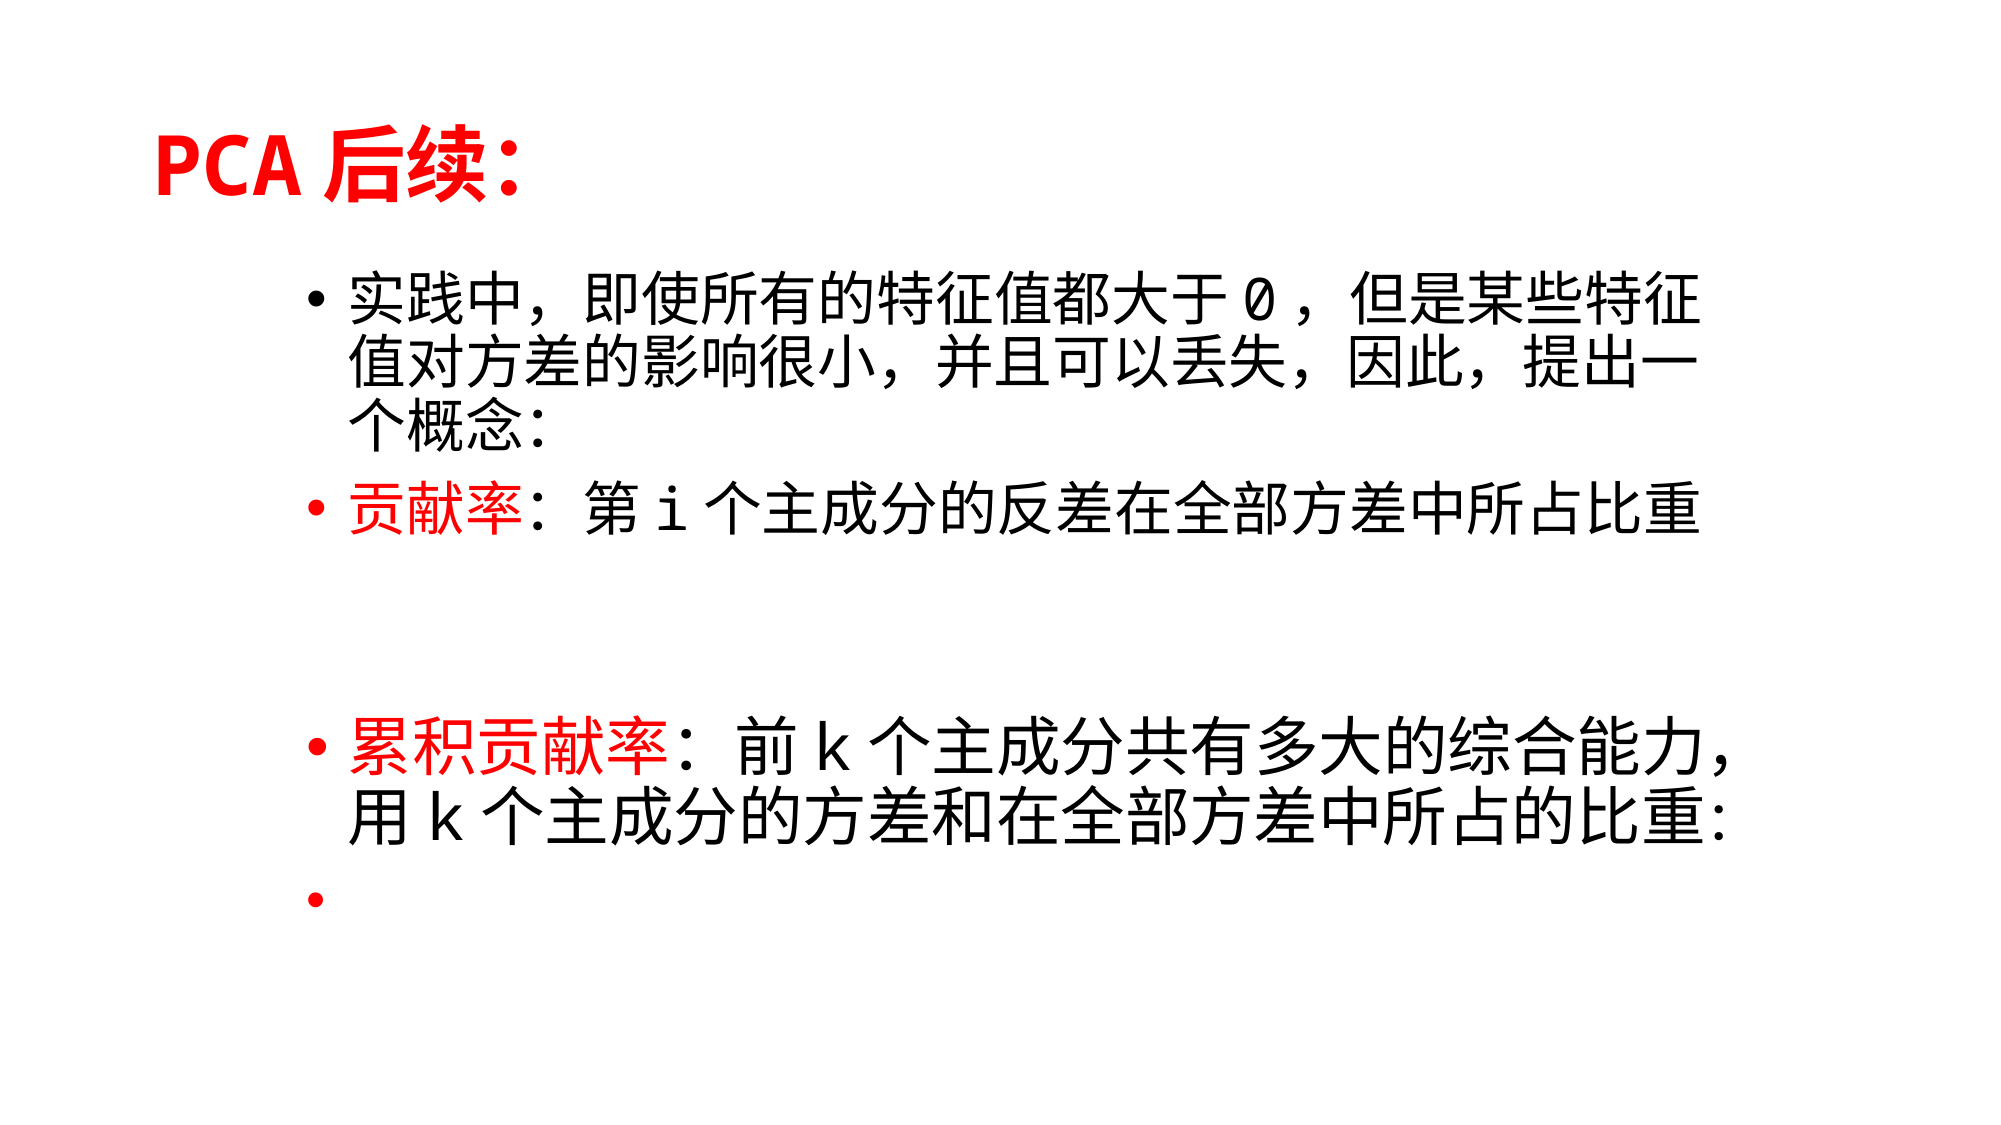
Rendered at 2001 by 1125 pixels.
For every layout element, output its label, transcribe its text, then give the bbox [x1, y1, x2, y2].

title PCA后续： [137, 59, 1863, 278]
